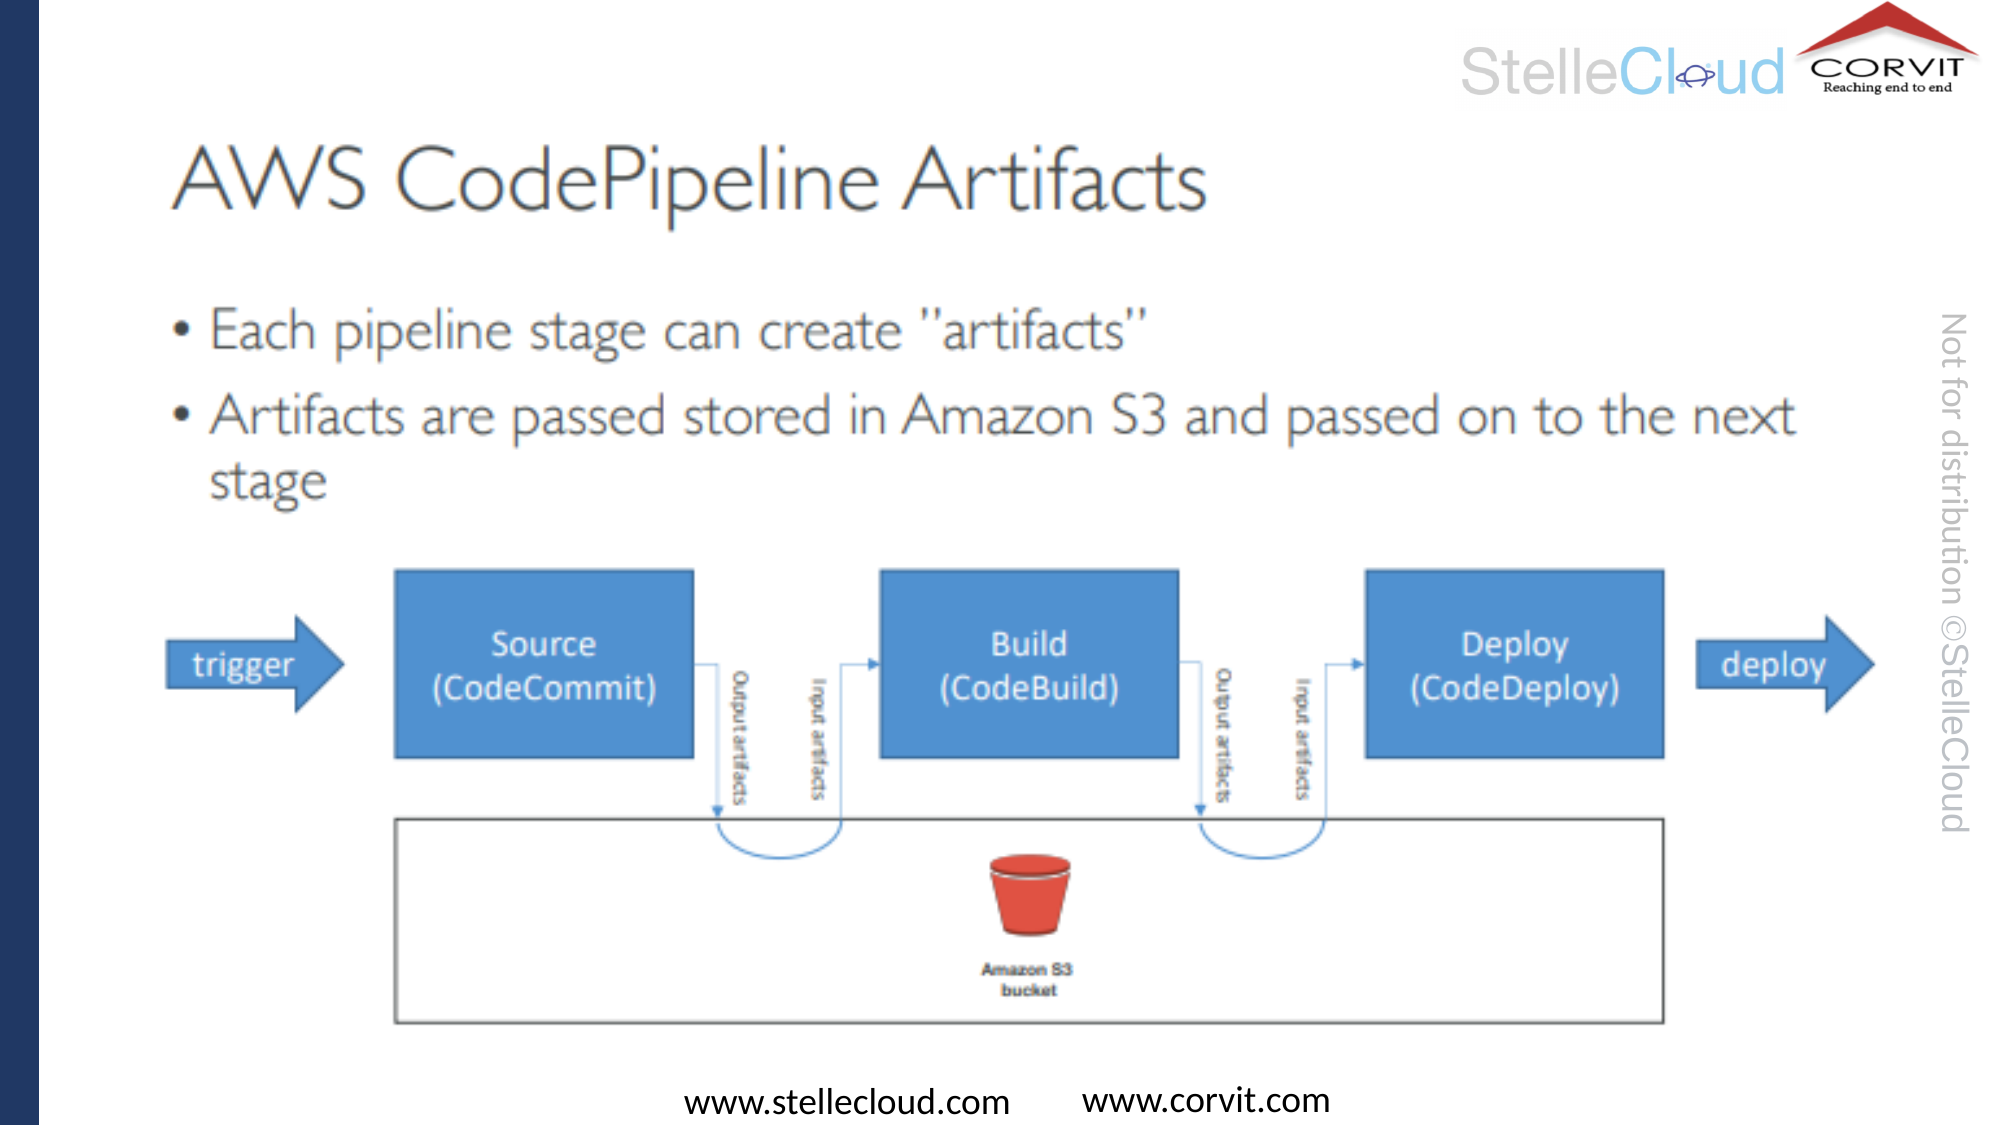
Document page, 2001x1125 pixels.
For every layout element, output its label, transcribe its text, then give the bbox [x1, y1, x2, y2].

text_box www.stellecloud.com [669, 1069, 1027, 1125]
text_box www.corvit.com [1067, 1067, 1347, 1125]
picture [127, 112, 1904, 1033]
picture [1455, 0, 1988, 111]
text_box Not for distribution ⒸStelleCloud [1927, 297, 1988, 1125]
